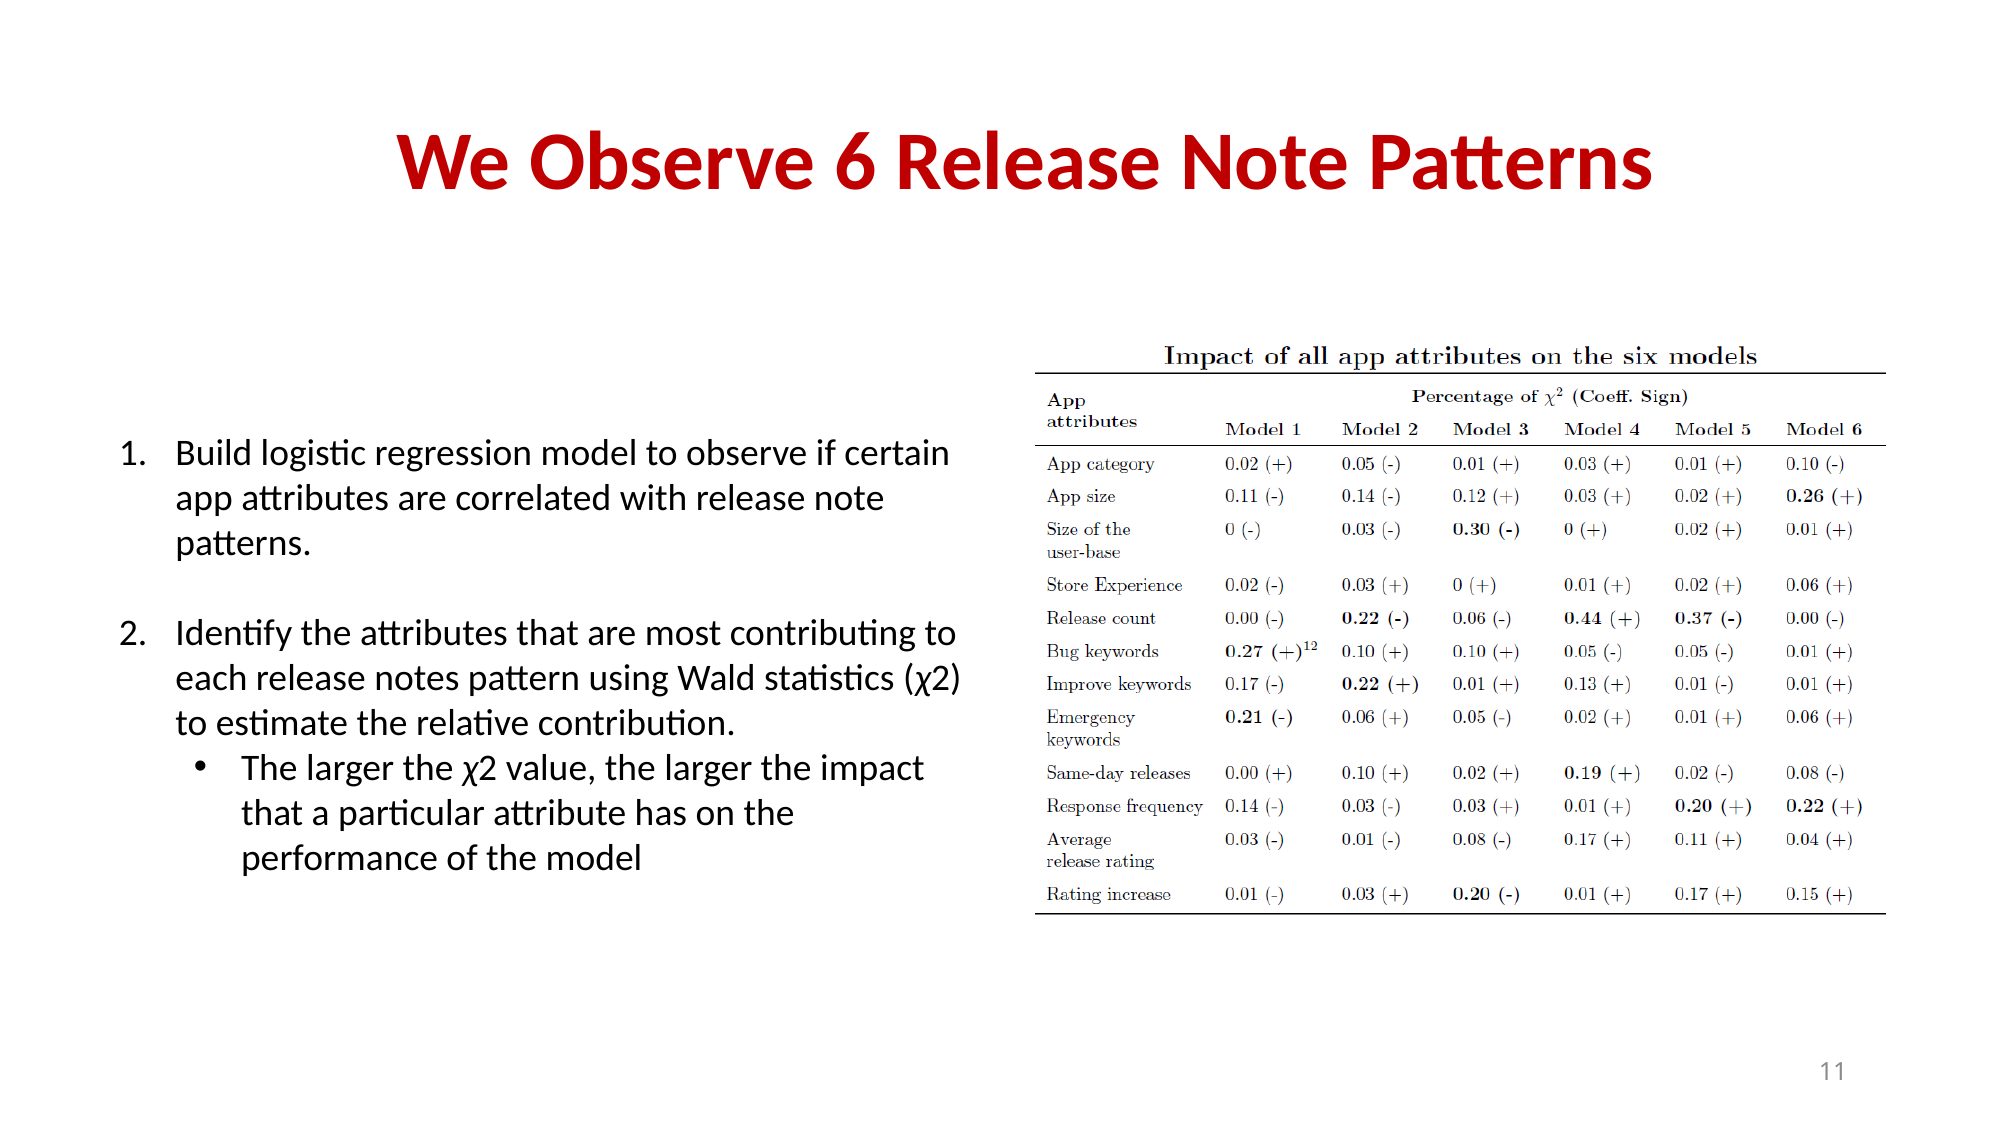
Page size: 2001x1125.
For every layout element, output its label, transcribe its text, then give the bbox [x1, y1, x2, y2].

slide_number 11 [1412, 1042, 1863, 1103]
text_box Build logistic regression model to observe if certain app attributes are correlated with release note patterns. Identify the attributes that are most contributing to each release notes pattern using Wald statistics (χ2) to estimate the relative contribution. The larger the χ2 value, the larger the impact that a particular attribute has on the performance of the model [104, 375, 989, 886]
title We Observe 6 Release Note Patterns [163, 54, 1889, 272]
picture [1031, 328, 1920, 932]
